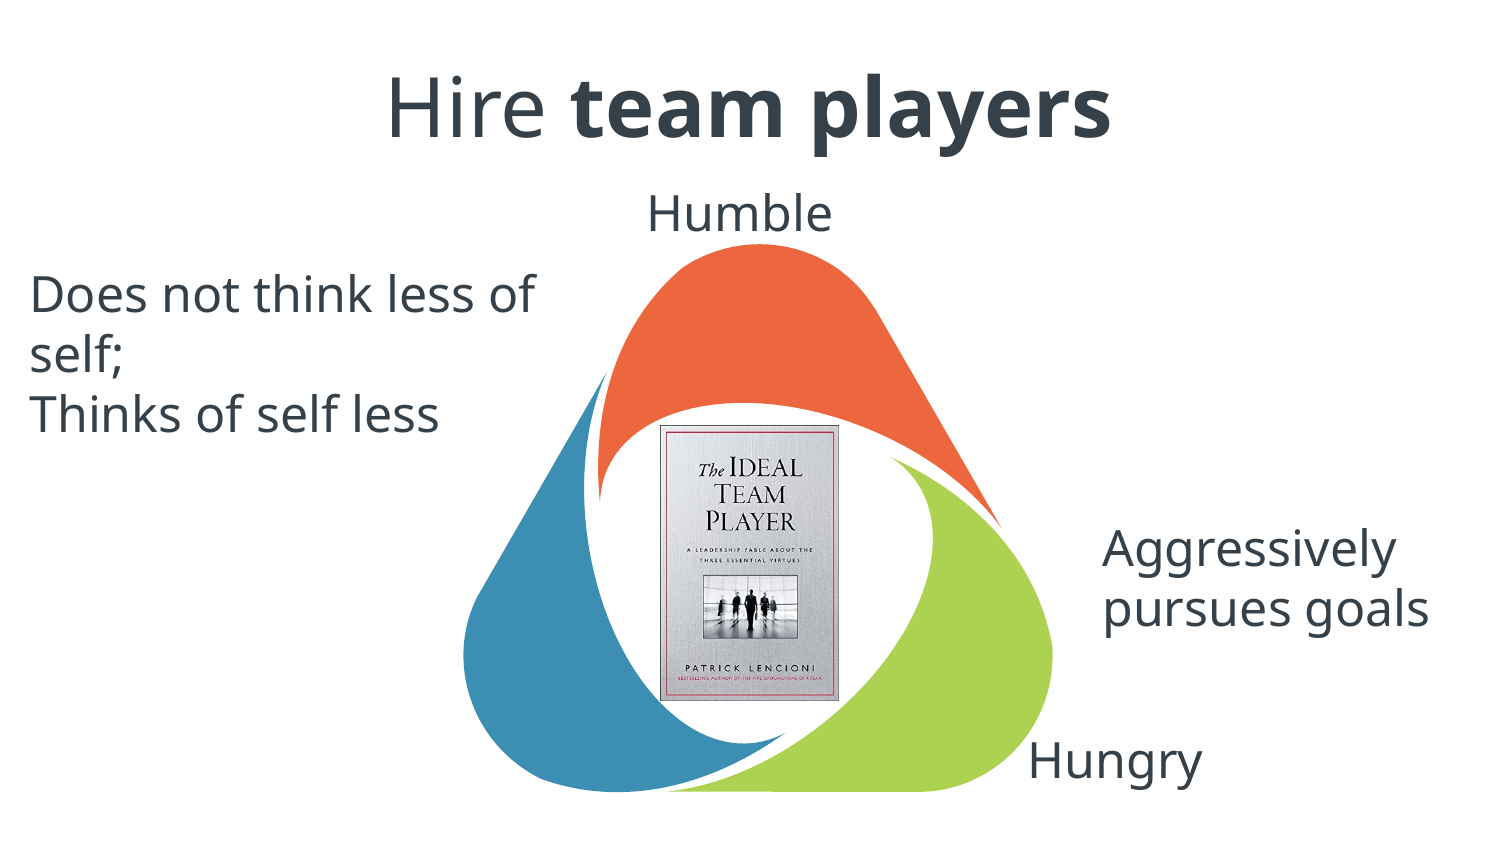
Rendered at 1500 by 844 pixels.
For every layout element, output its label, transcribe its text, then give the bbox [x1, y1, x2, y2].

text_box Does not think less of self; Thinks of self less [14, 254, 442, 450]
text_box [447, 228, 1053, 812]
title Hire team players [73, 33, 1425, 175]
text_box Humble [632, 174, 866, 226]
text_box Hungry [1059, 721, 1247, 796]
text_box Aggressively pursues goals [1087, 509, 1450, 644]
